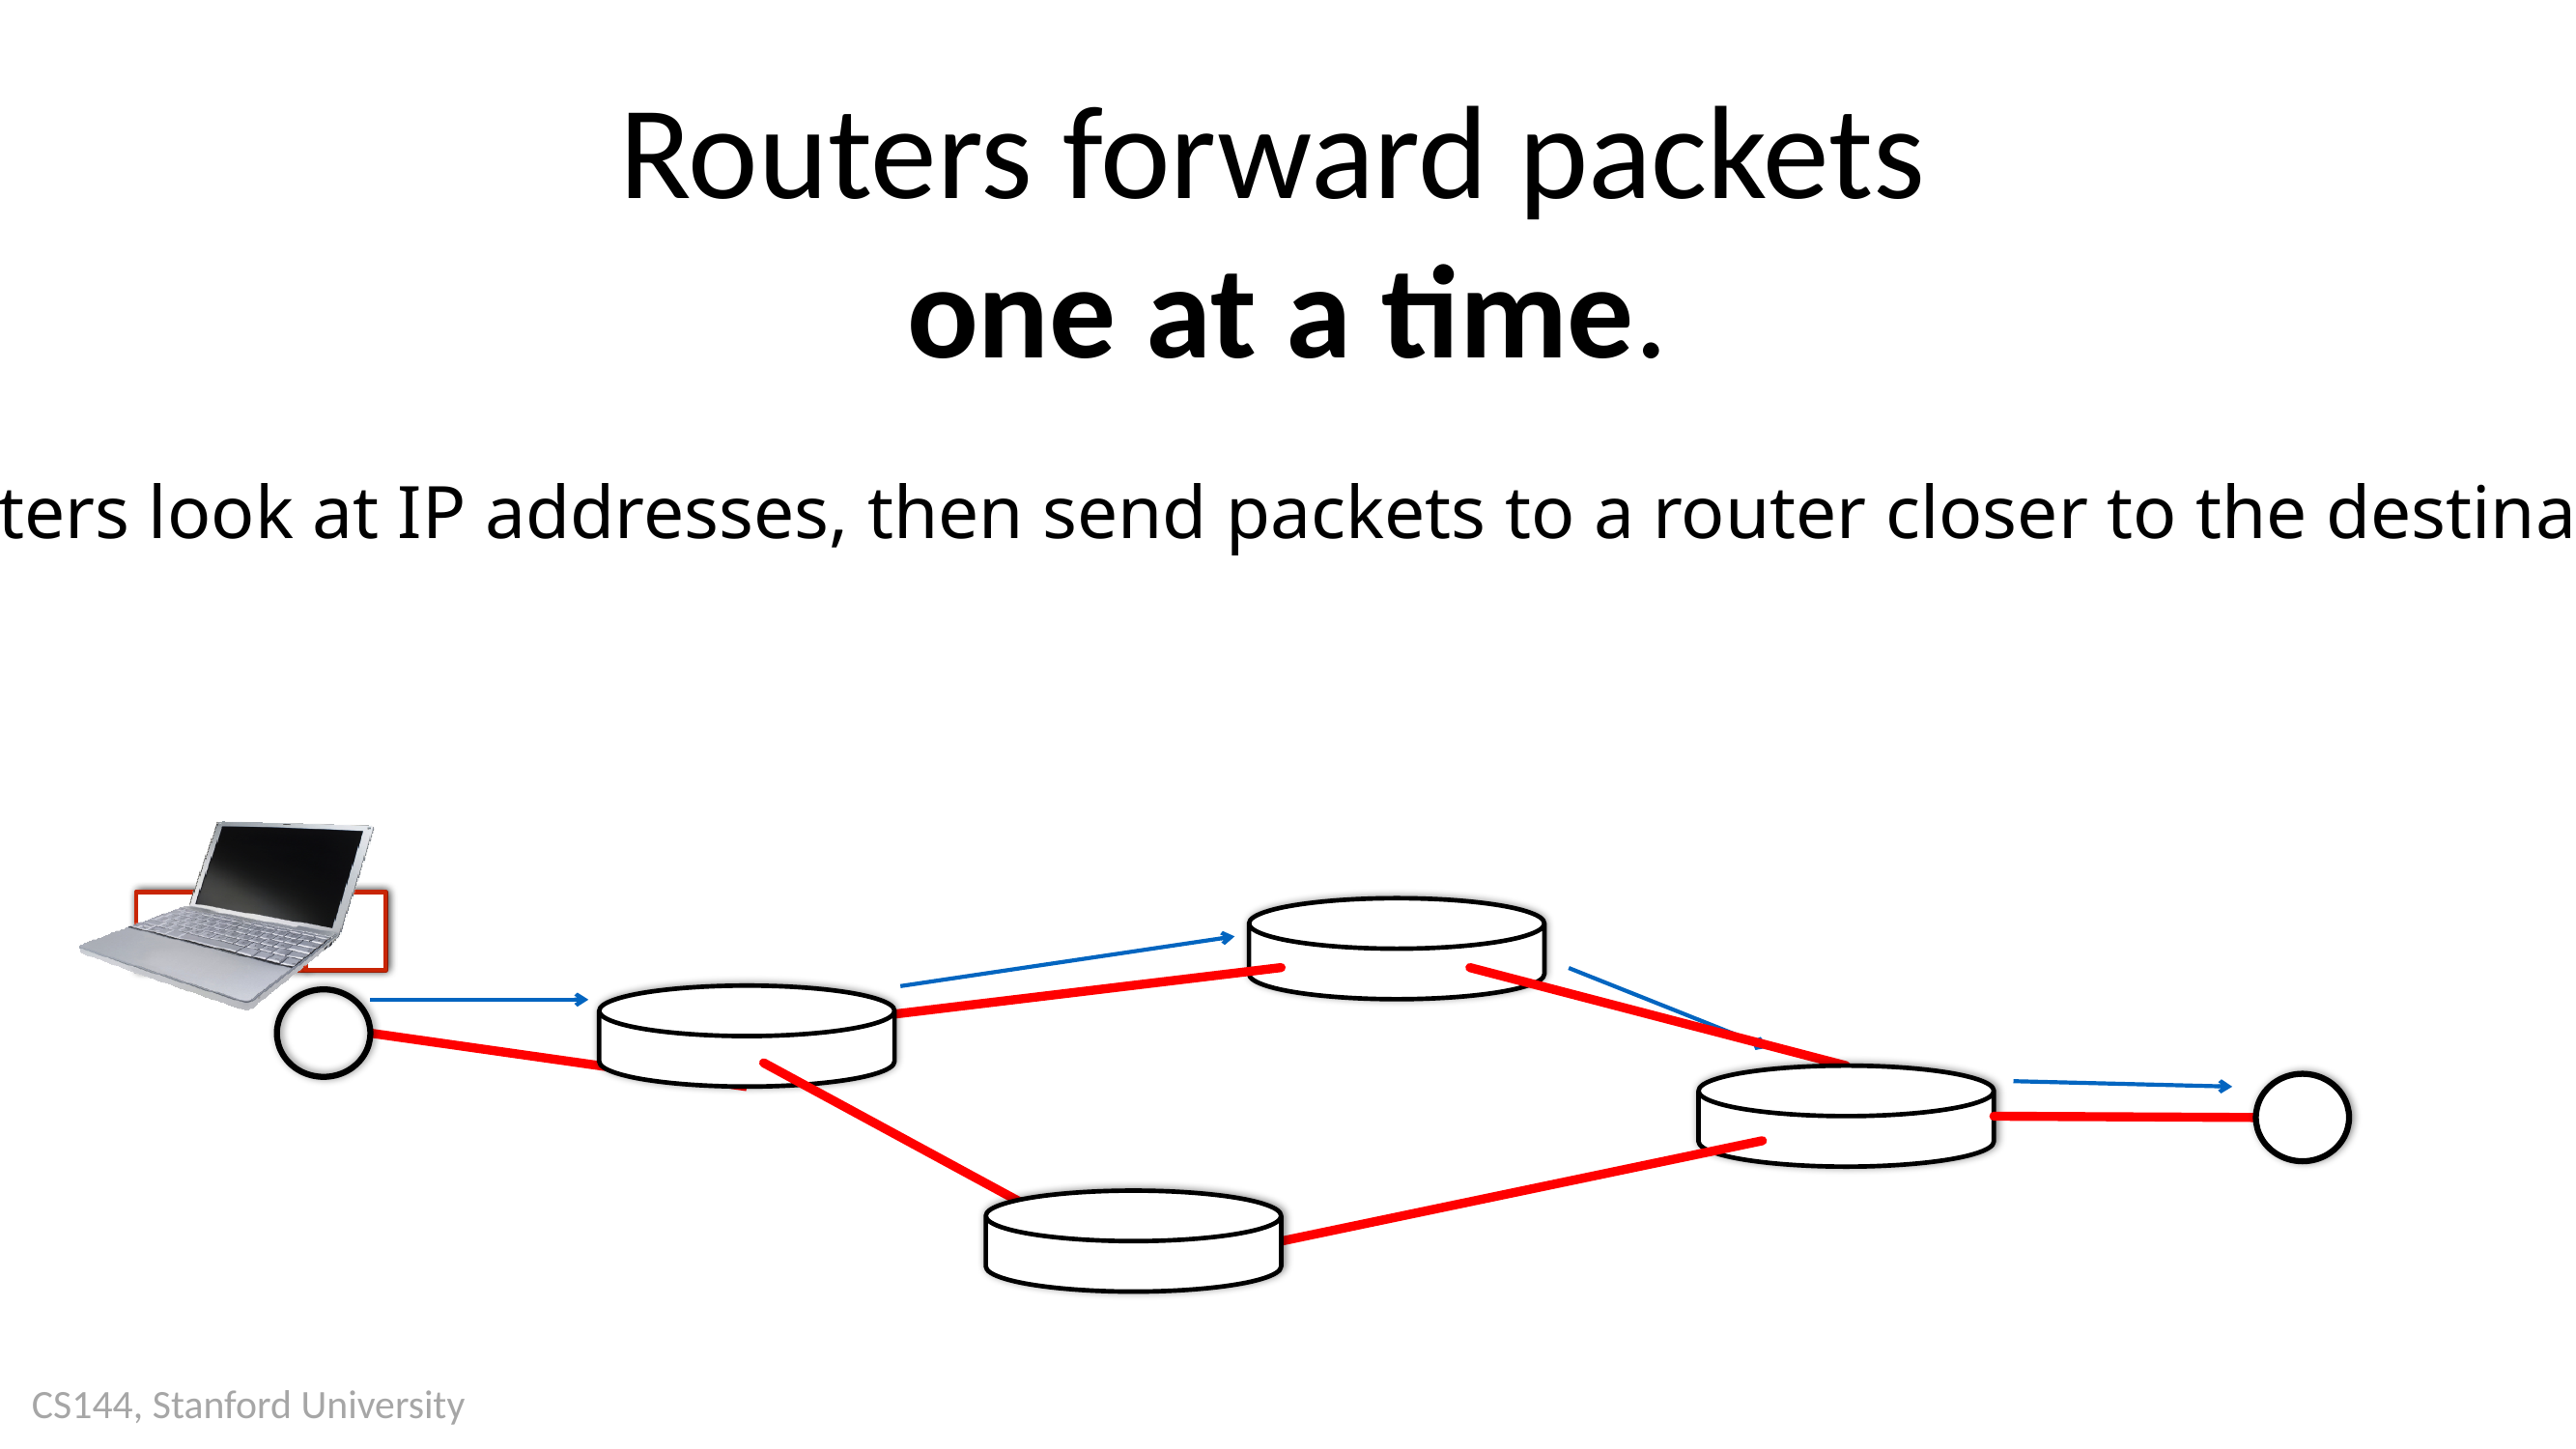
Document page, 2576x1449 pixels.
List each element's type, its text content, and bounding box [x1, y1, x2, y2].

text_box Routers look at IP addresses, then send packets to a router closer to the destination. [0, 371, 2576, 561]
picture [30, 791, 406, 1027]
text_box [276, 897, 2350, 1293]
title Routers forward packets one at a time. [250, 38, 2325, 371]
